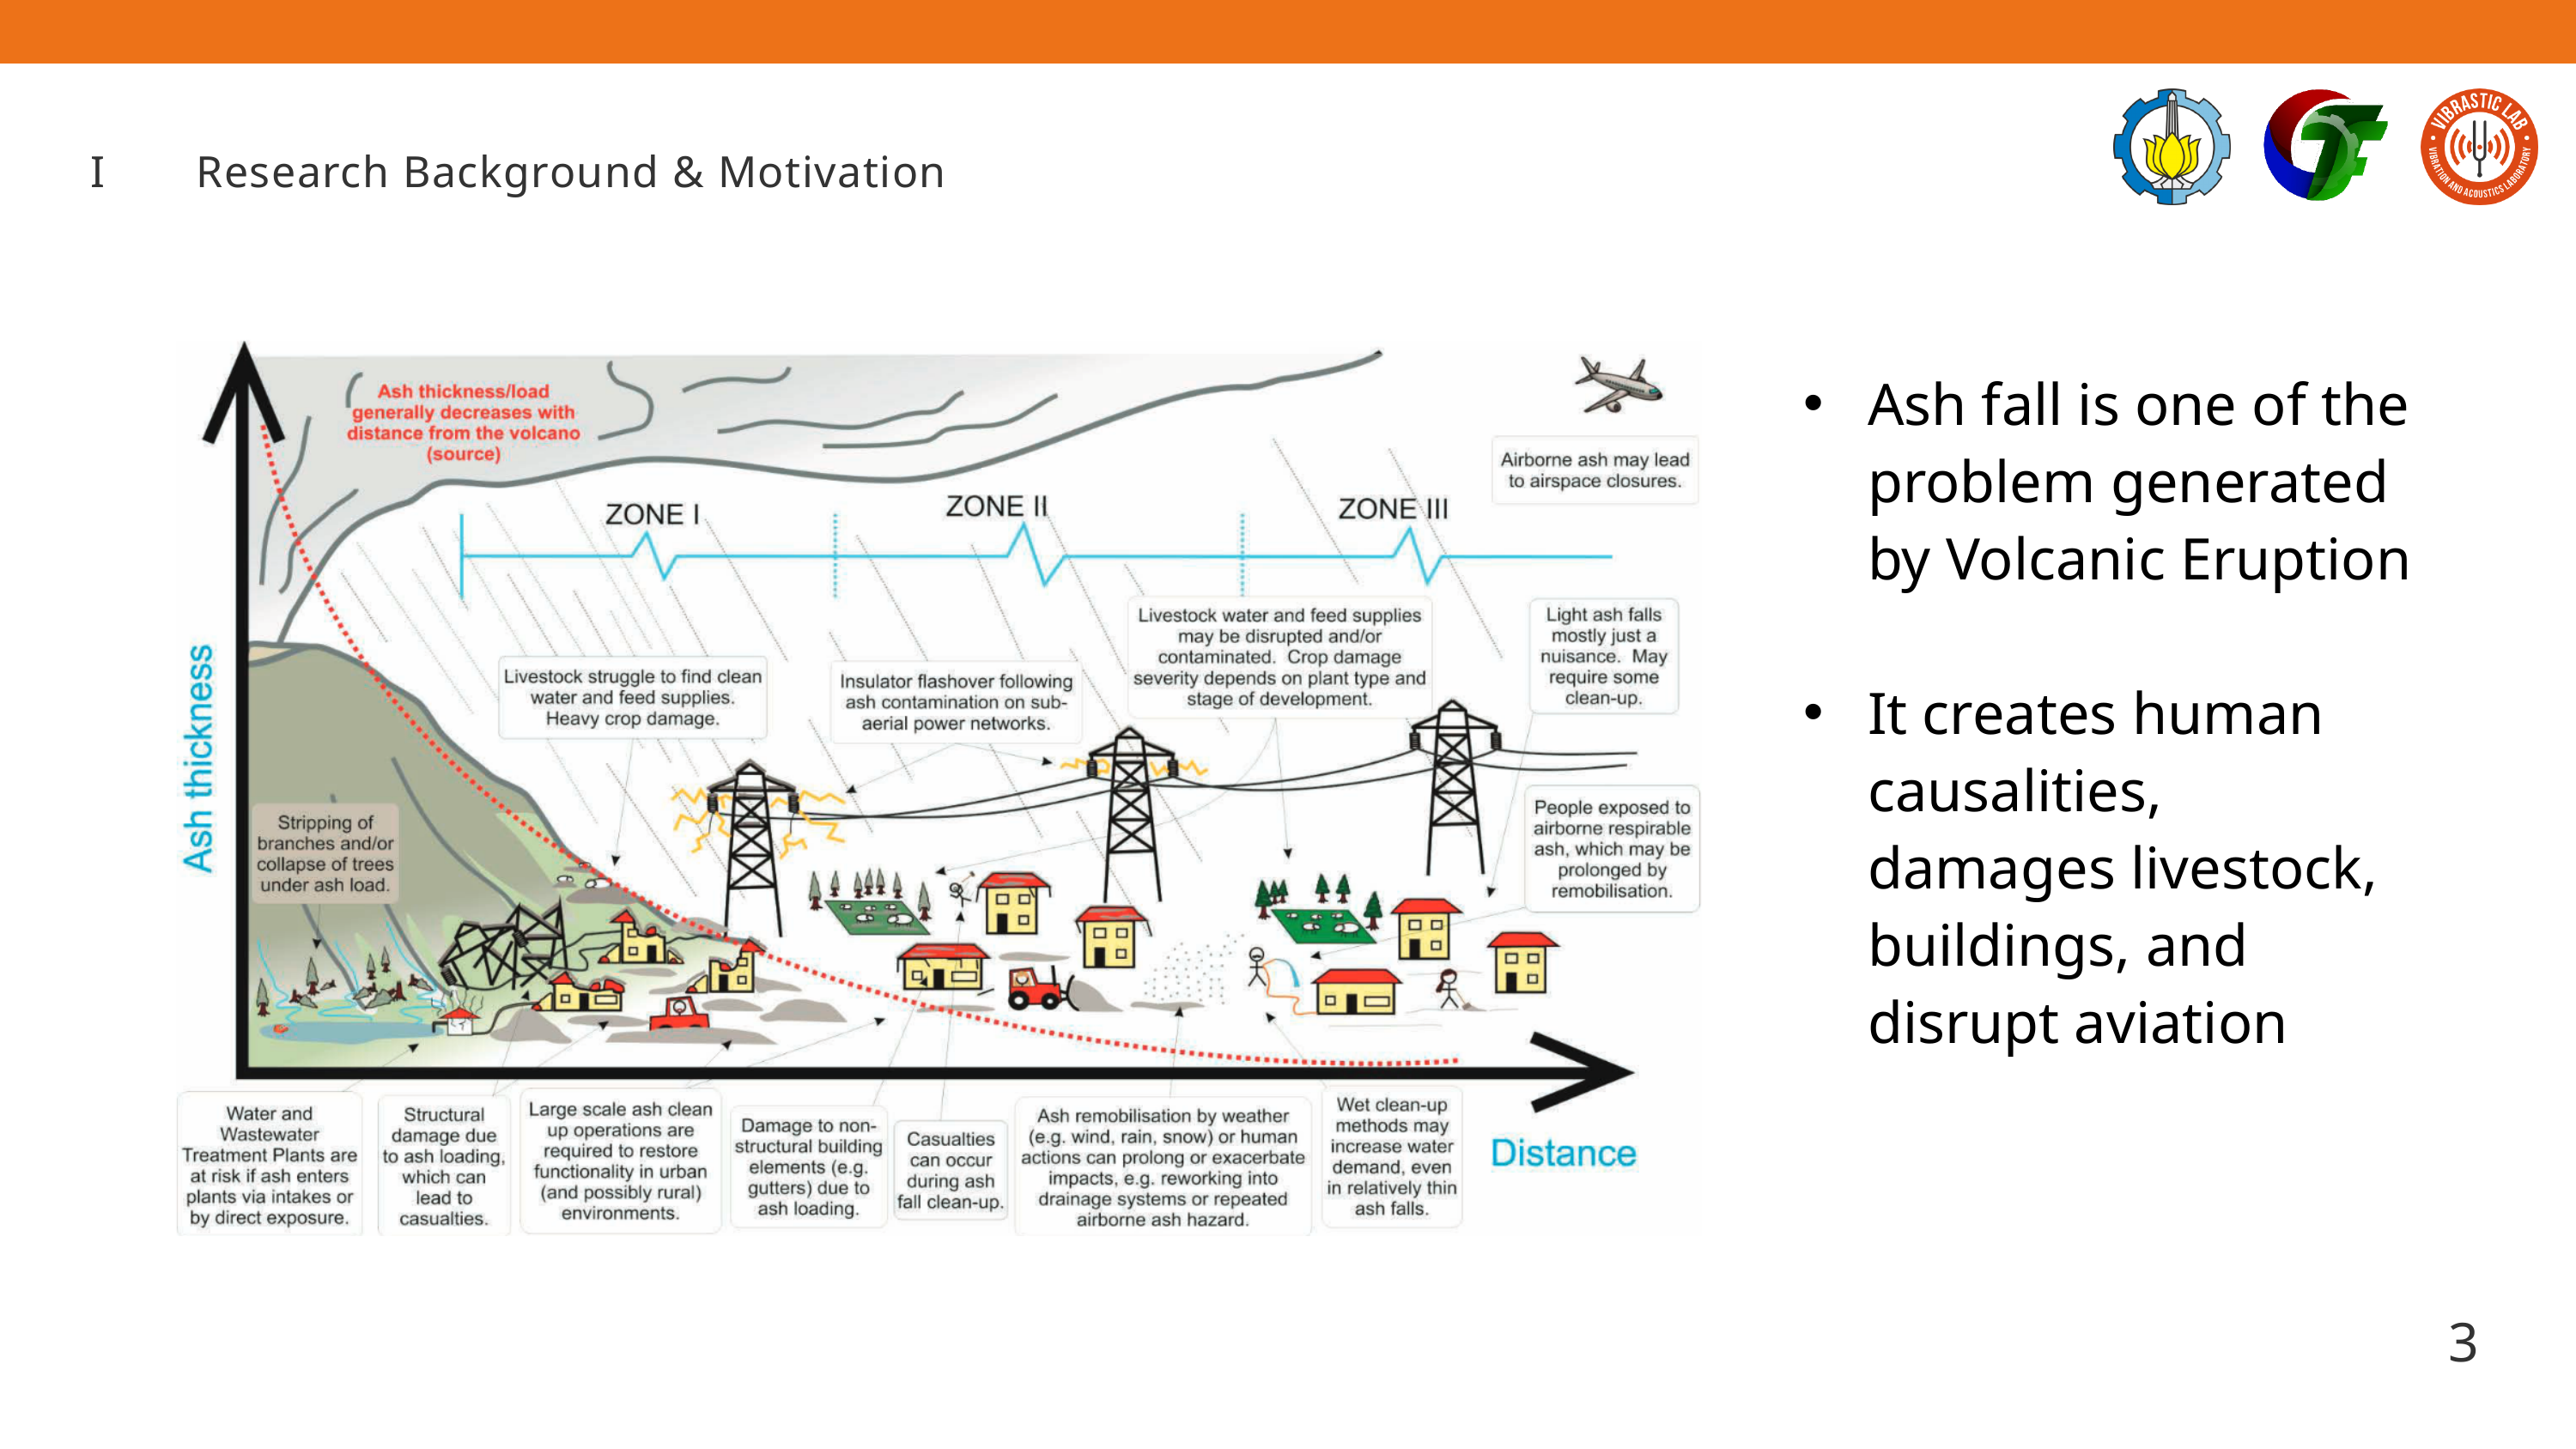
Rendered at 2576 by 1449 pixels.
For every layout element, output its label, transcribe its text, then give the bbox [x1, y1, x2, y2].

picture [2259, 84, 2388, 206]
picture [2113, 88, 2231, 206]
text_box 3 [2383, 1286, 2480, 1373]
picture [160, 336, 1725, 1236]
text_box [0, 0, 2576, 64]
text_box Research Background & Motivation [196, 144, 1689, 197]
text_box Ash fall is one of the problem generated by Volcanic Eruption It creates human causalities, damages livestock, buildings, and disrupt aviation [1802, 359, 2421, 1055]
text_box I [59, 144, 136, 197]
picture [2421, 88, 2538, 206]
